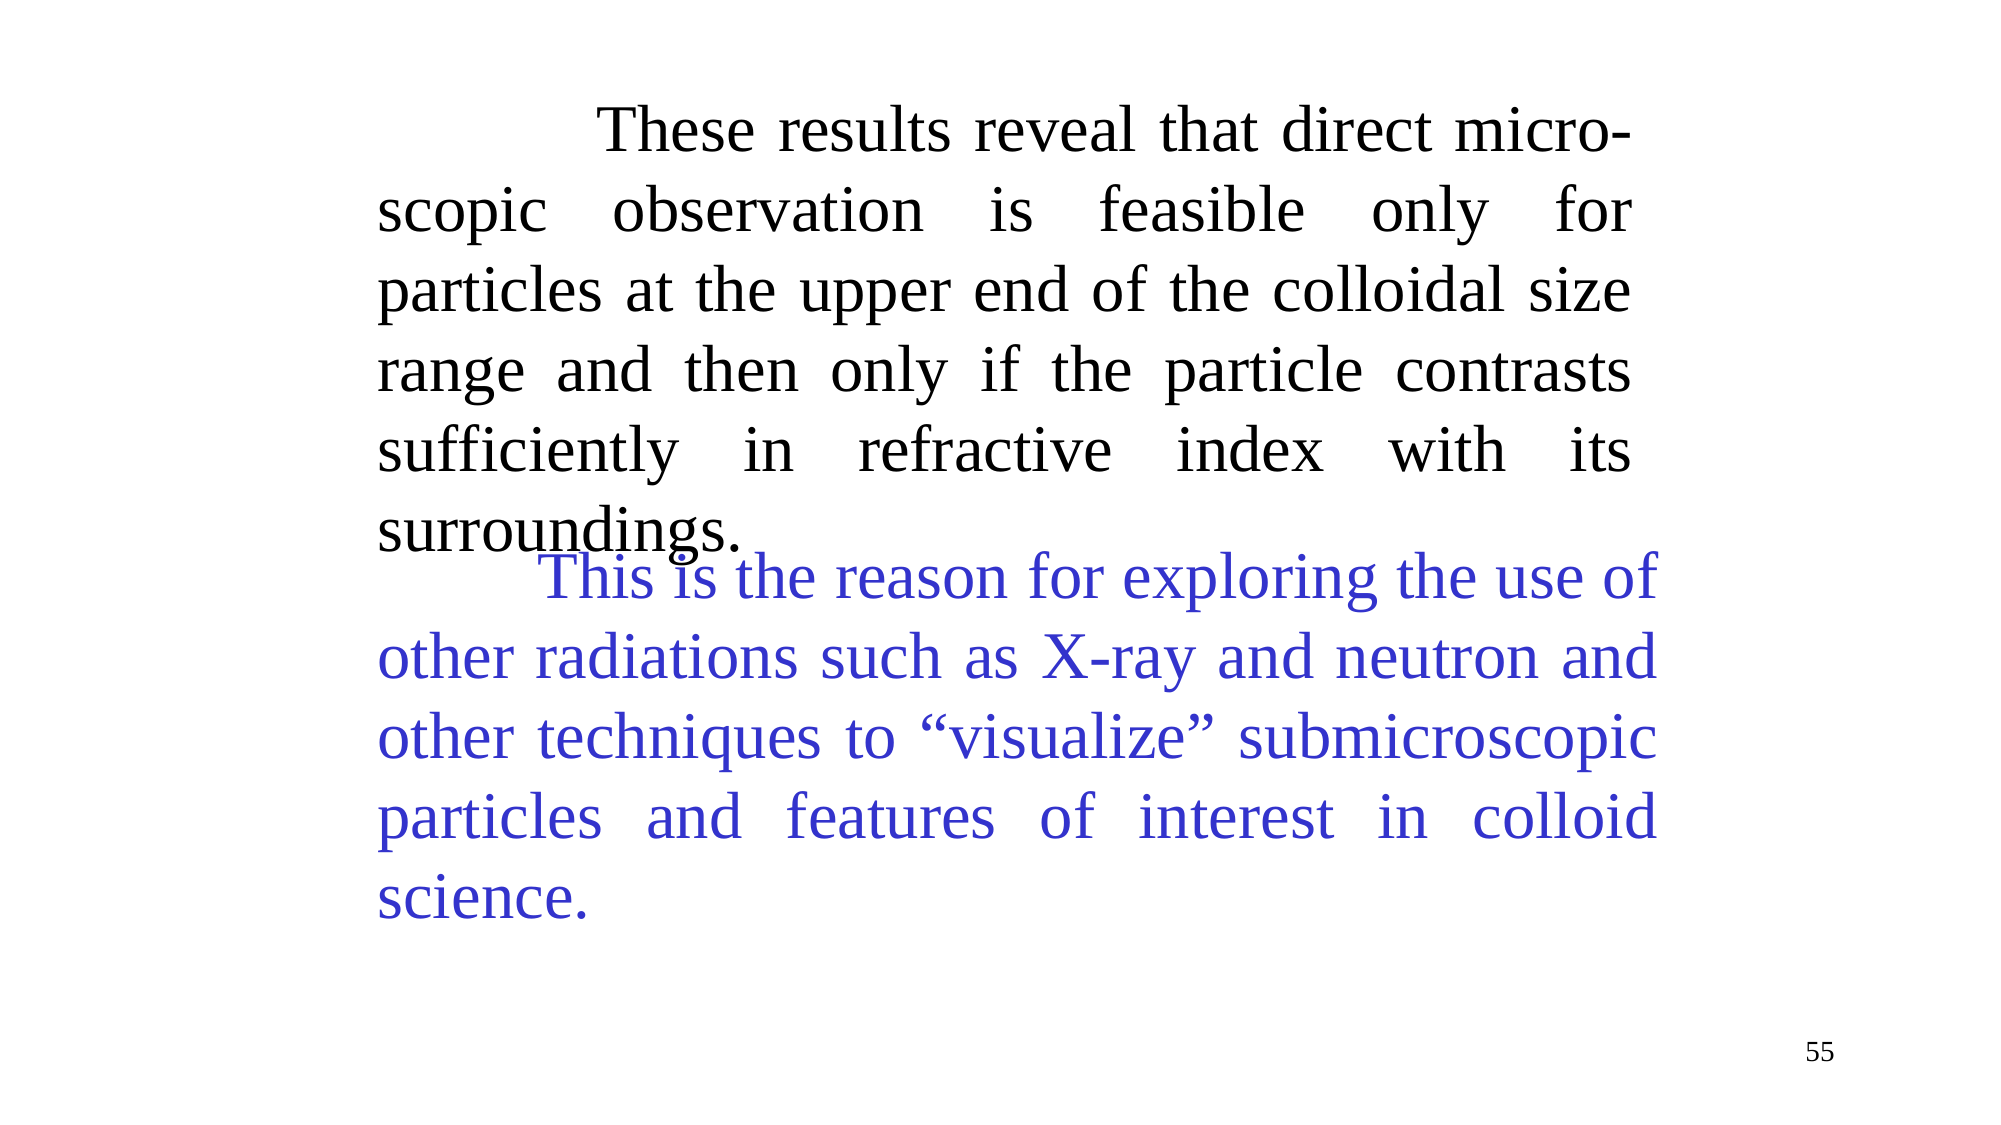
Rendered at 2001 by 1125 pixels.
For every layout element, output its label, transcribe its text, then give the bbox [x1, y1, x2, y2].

text_box This is the reason for exploring the use of other radiations such as X-ray and neutron and other techniques to “visualize” submicroscopic particles and features of interest in colloid science. [362, 524, 1675, 940]
slide_number 55 [1433, 1024, 1851, 1101]
title These results reveal that direct micro-scopic observation is feasible only for particles at the upper end of the colloidal size range and then only if the particle contrasts sufficiently in refractive index with its surroundings. [362, 112, 1650, 524]
